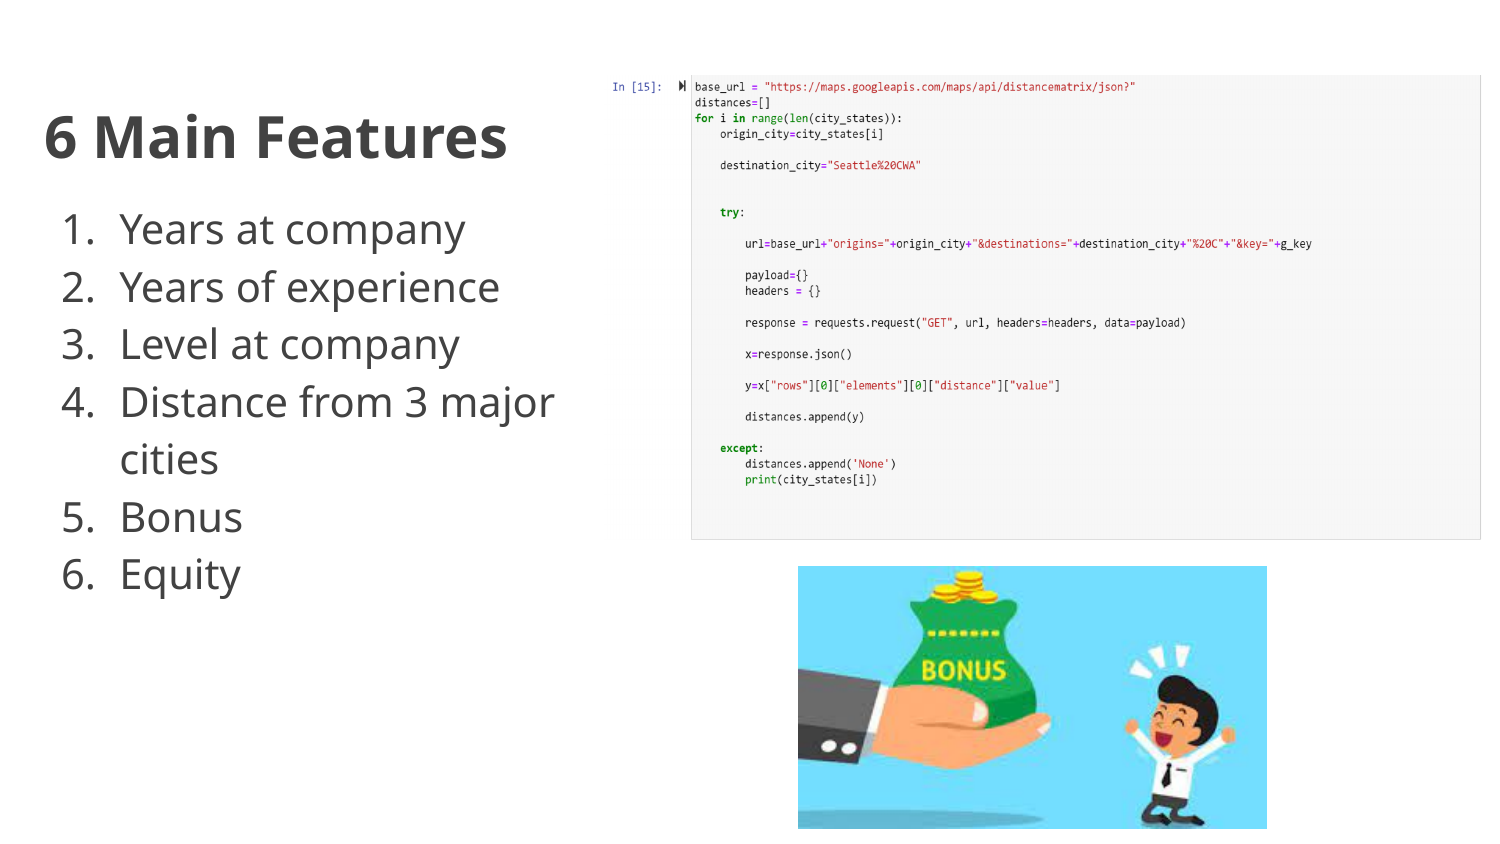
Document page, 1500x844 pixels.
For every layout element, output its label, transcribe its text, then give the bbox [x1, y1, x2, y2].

list 6 Main Features Years at company Years of experience Level at company Distance from 3 major cities Bonus Equity [29, 75, 575, 624]
picture [797, 565, 1268, 829]
picture [603, 74, 1482, 540]
